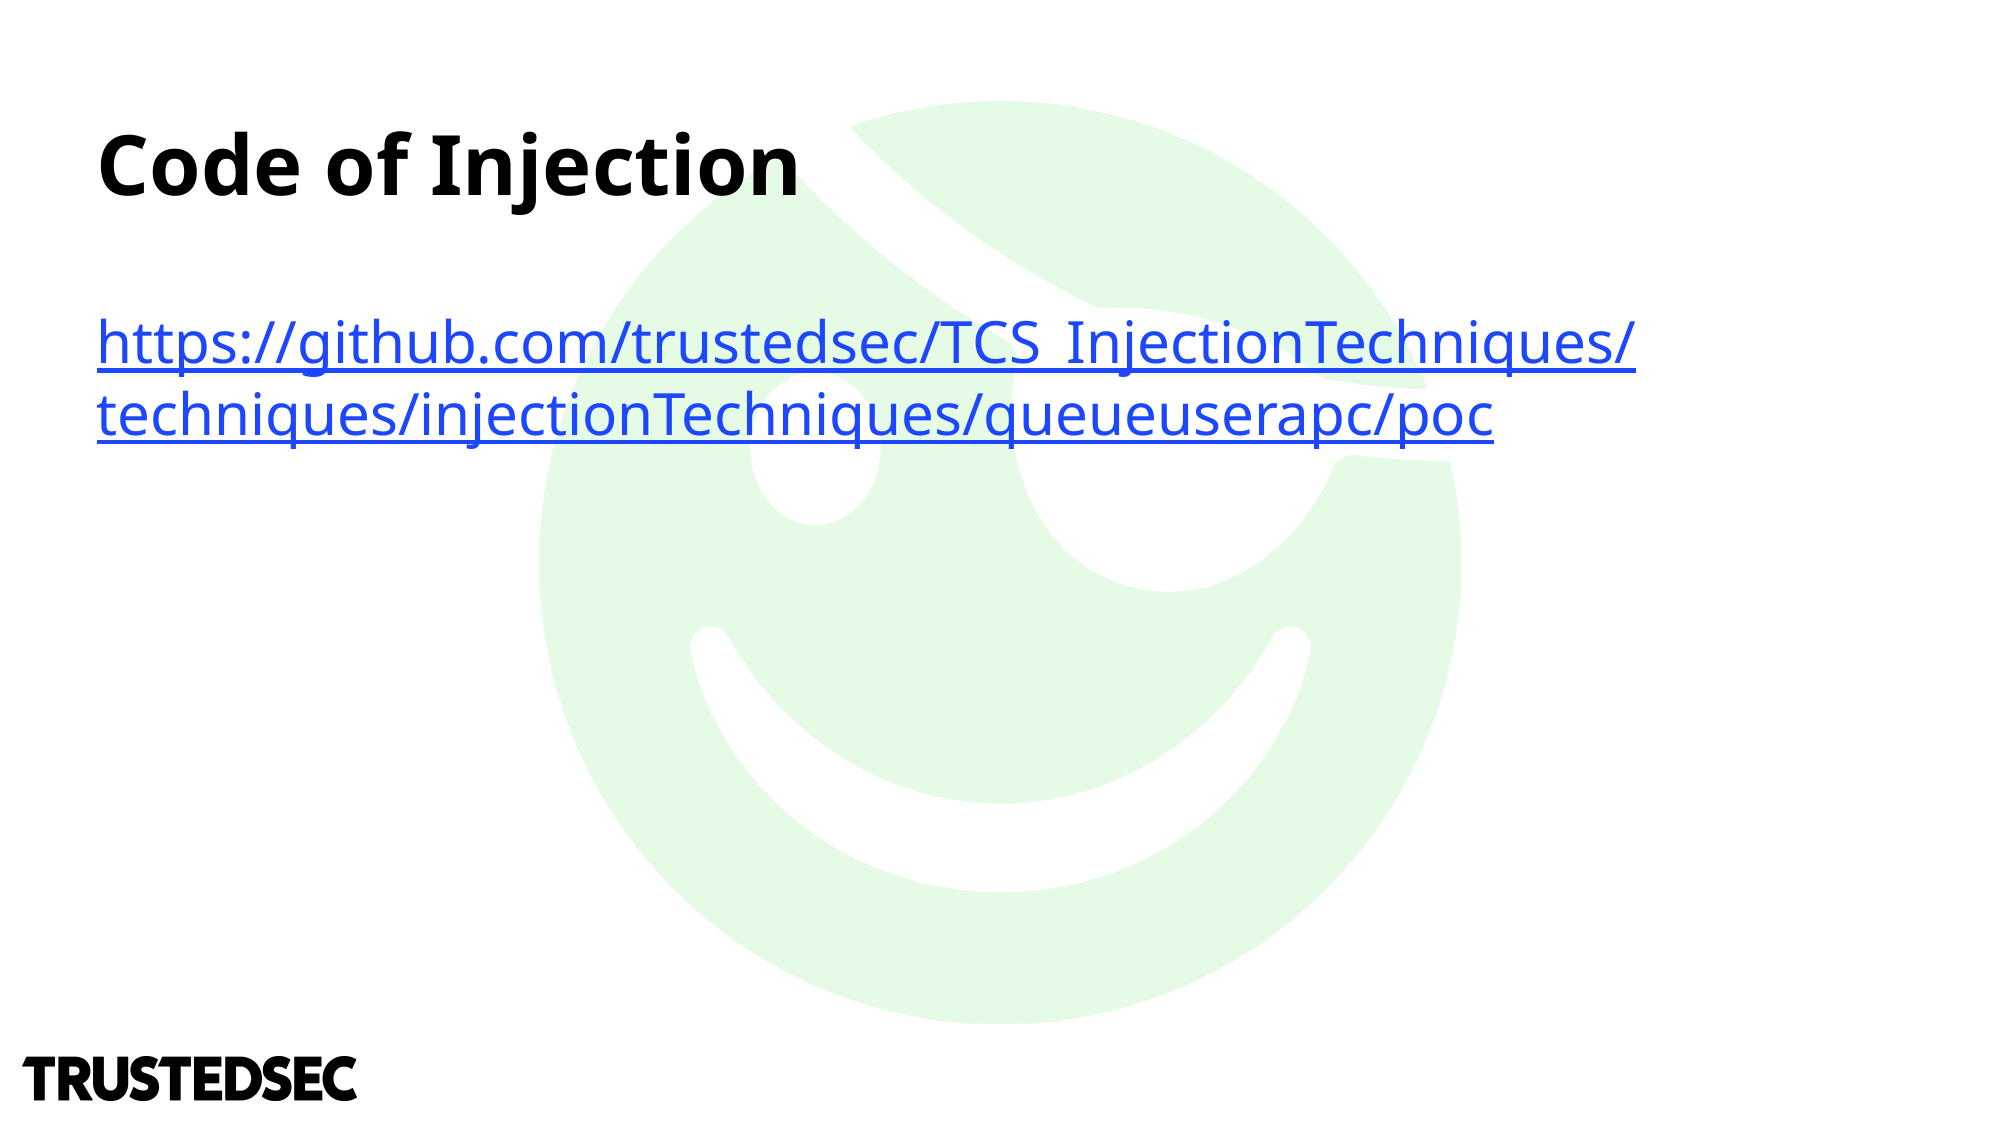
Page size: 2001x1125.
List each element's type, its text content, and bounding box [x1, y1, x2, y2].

title Code of Injection [81, 59, 1948, 278]
list https://github.com/trustedsec/TCS_InjectionTechniques/techniques/injectionTechniques/queueuserapc/poc [81, 299, 1948, 1014]
picture [22, 1056, 357, 1101]
